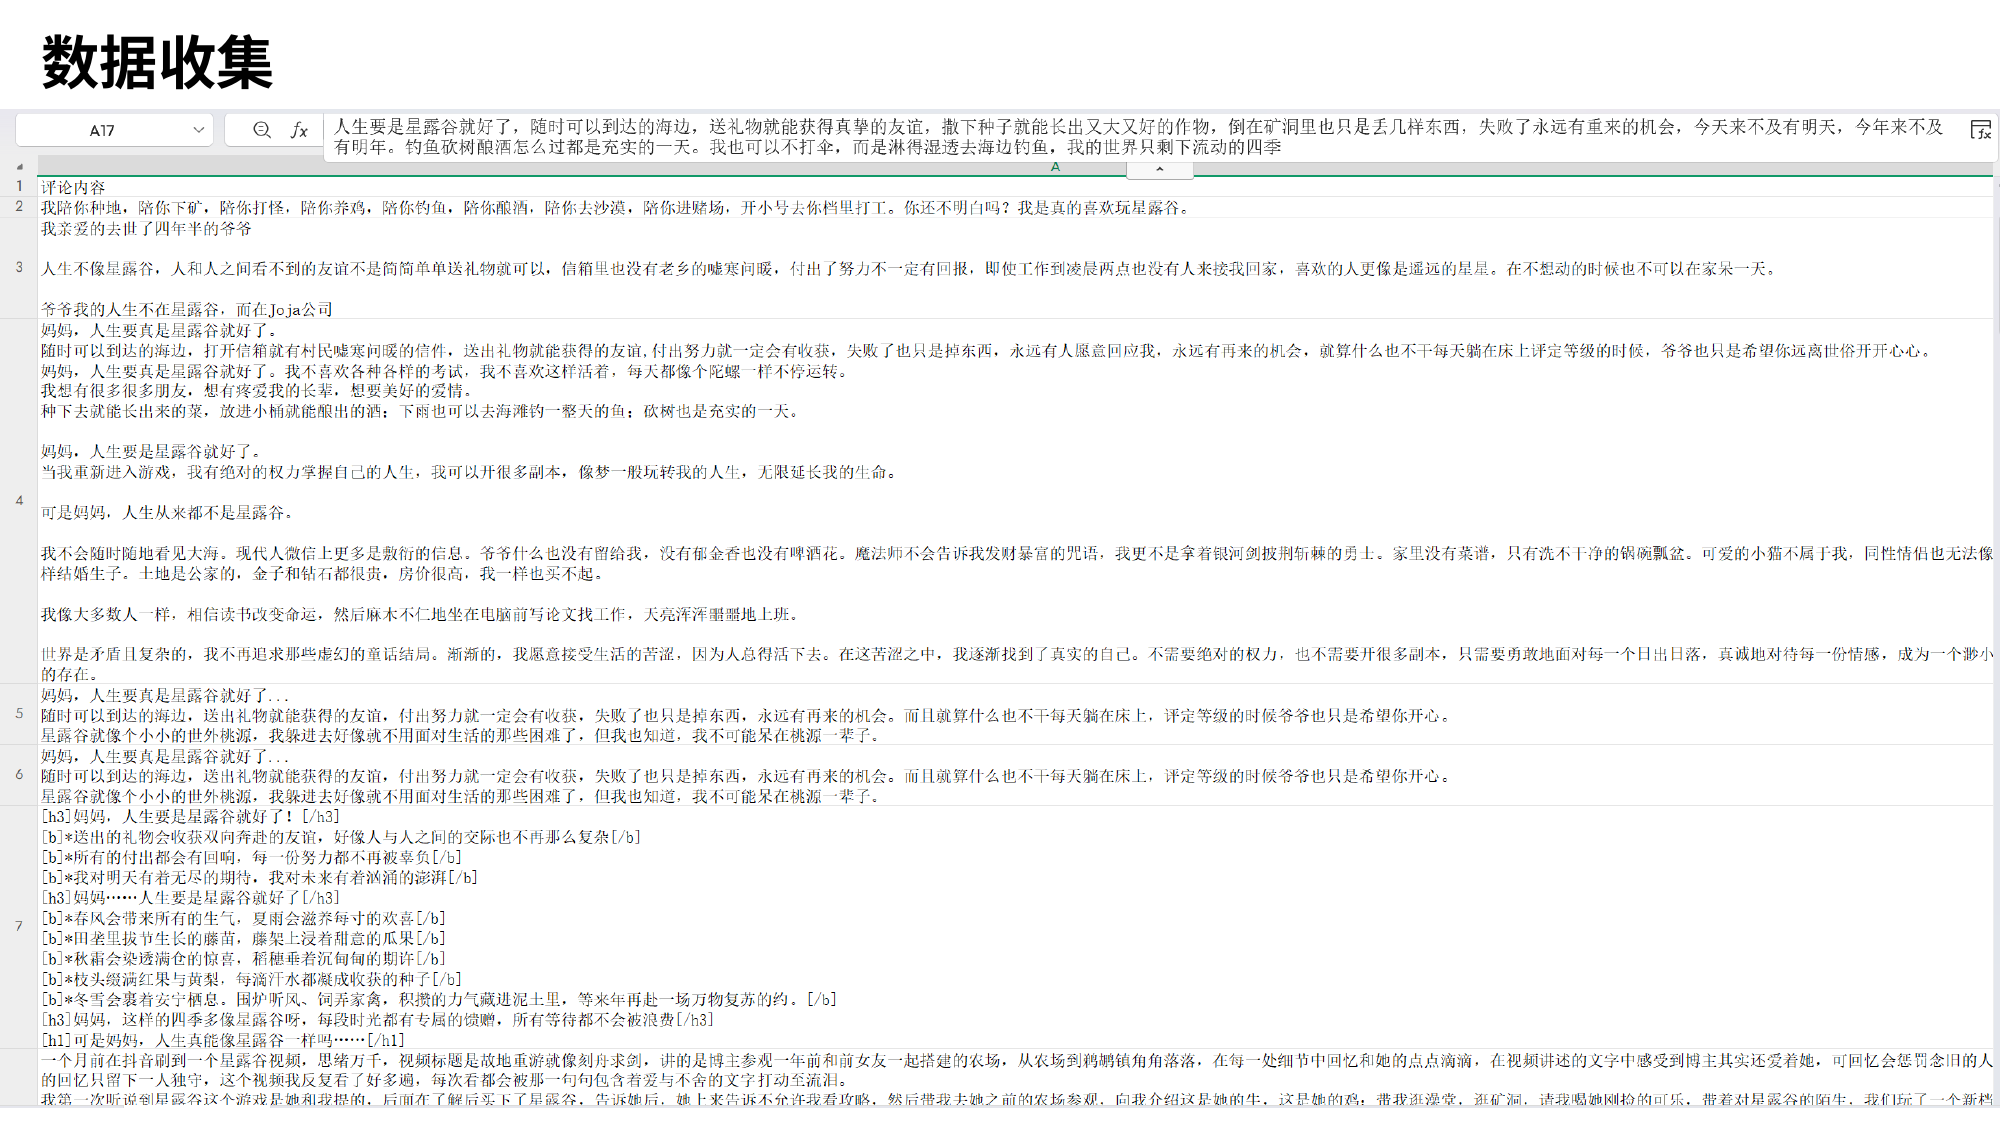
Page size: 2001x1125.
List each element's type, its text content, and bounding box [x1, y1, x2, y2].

text_box 数据收集 [27, 18, 290, 104]
picture [0, 109, 2000, 1108]
